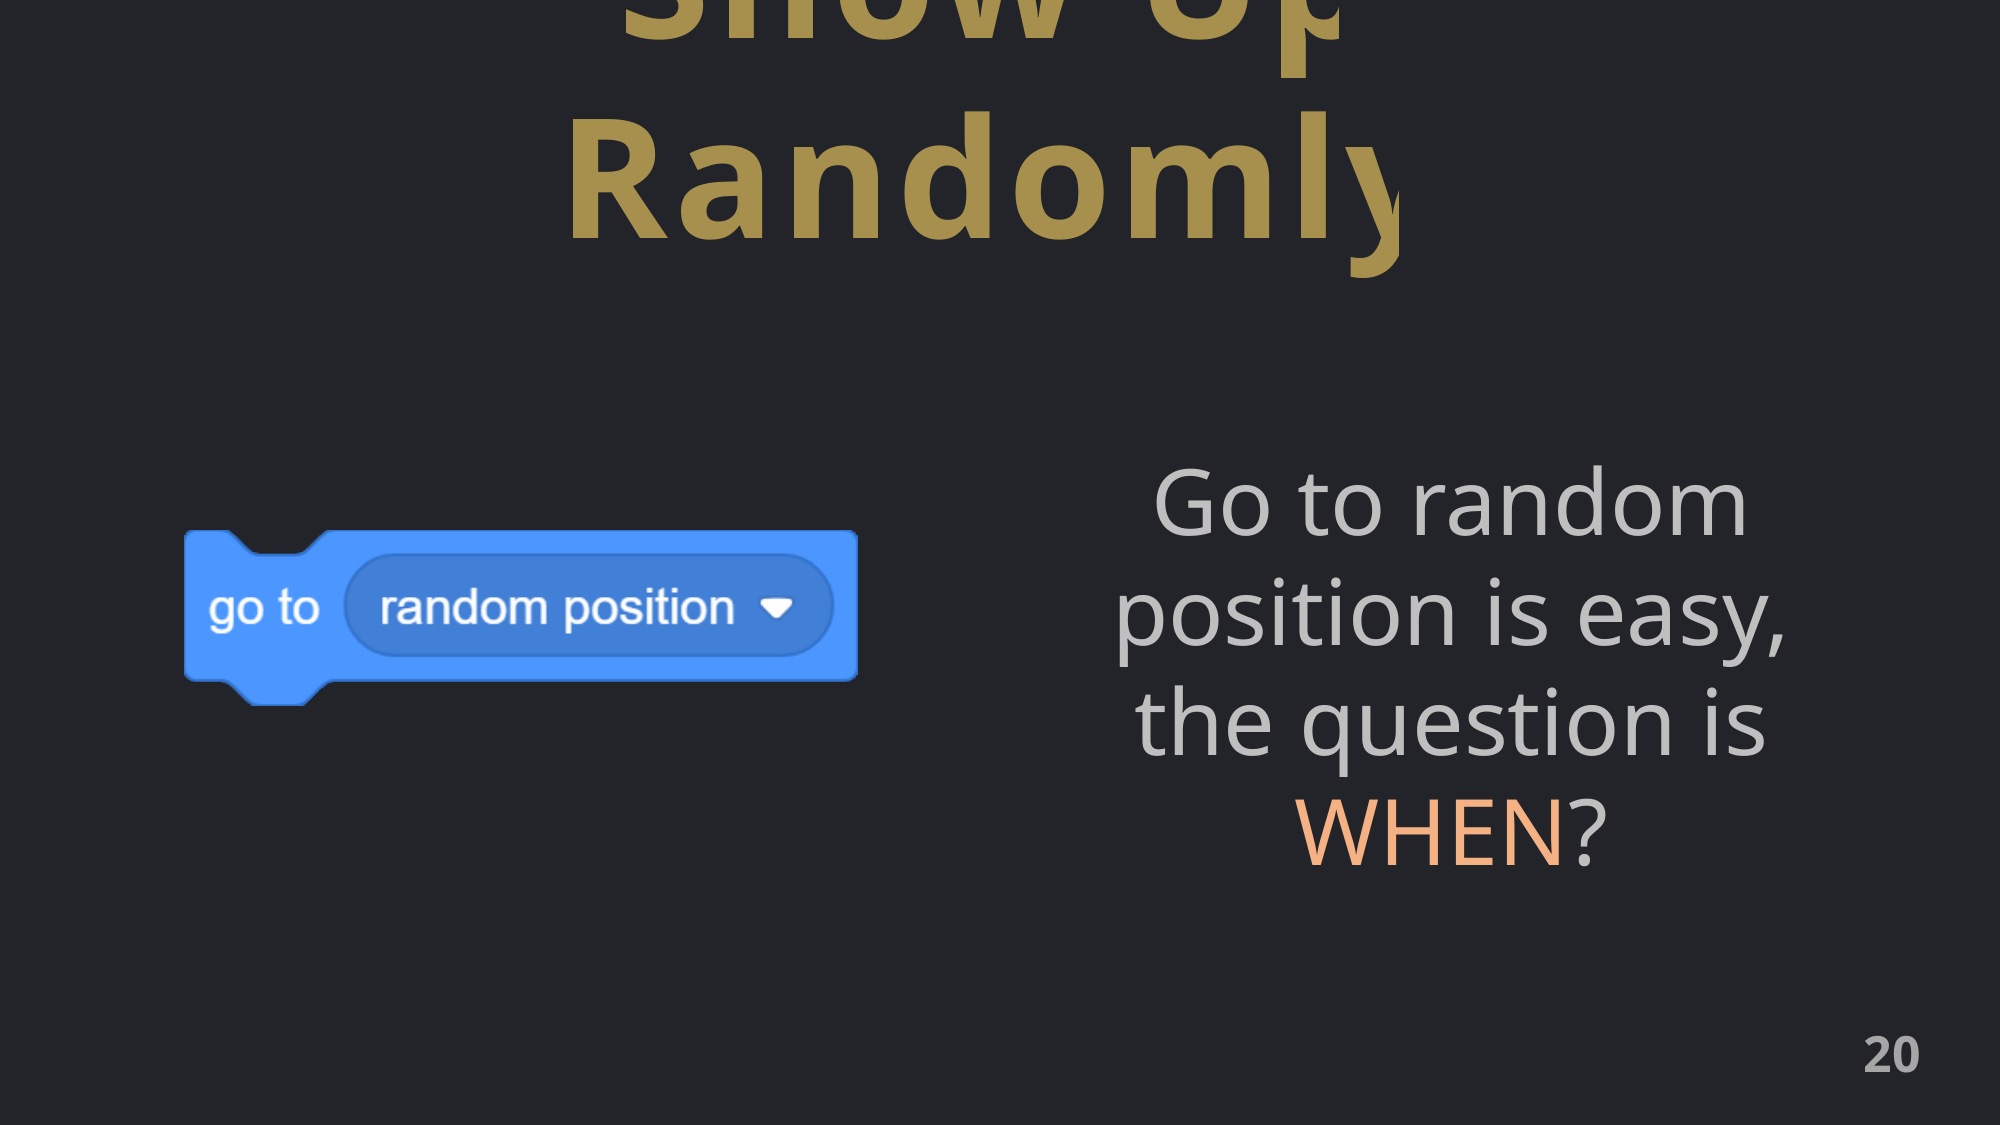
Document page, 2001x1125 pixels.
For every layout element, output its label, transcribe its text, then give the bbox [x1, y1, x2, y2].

text_box Show Up Randomly [364, 23, 1636, 287]
text_box Go to random position is easy, the question is WHEN? [1087, 436, 1816, 892]
slide_number 20 [1485, 1026, 1936, 1087]
text_box [0, 0, 2000, 1125]
picture [183, 530, 858, 706]
